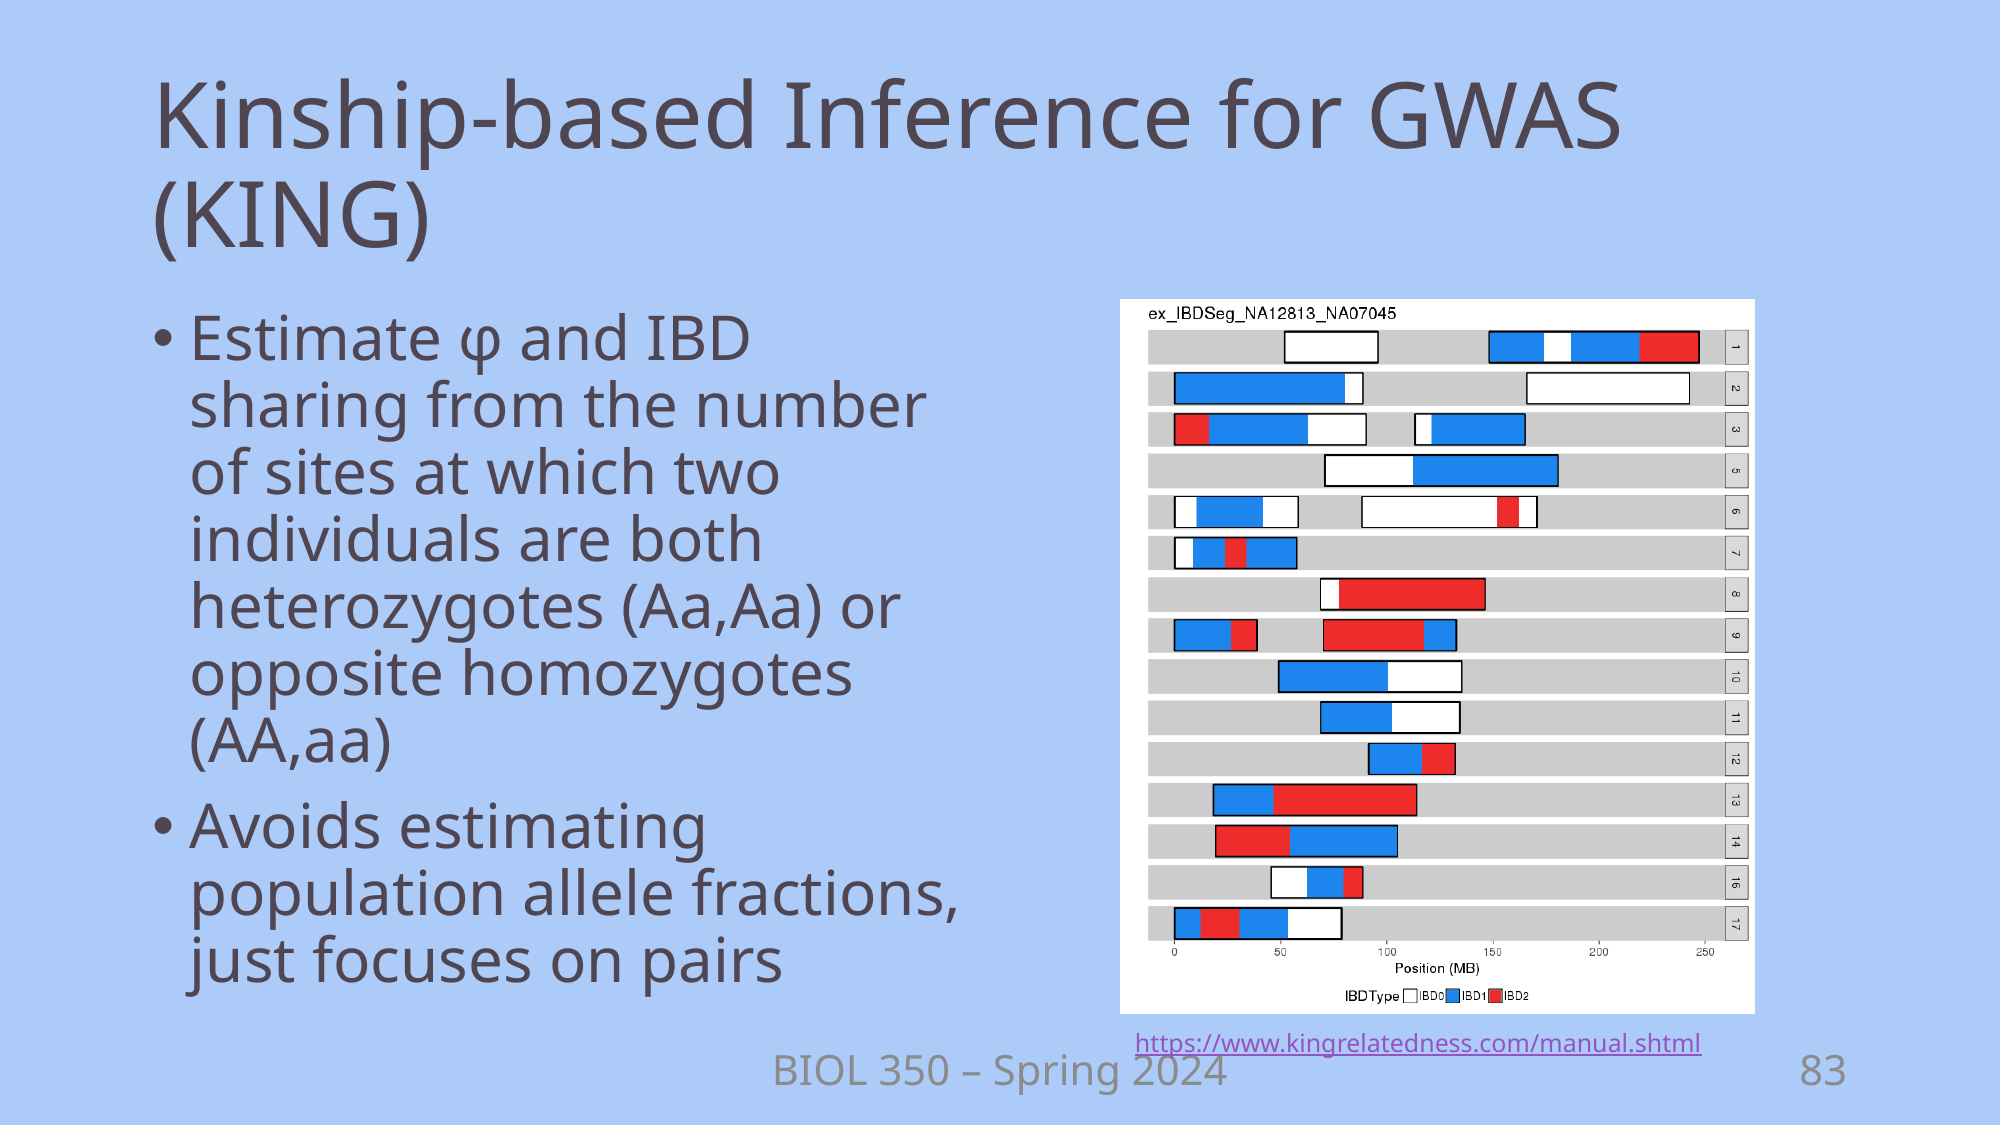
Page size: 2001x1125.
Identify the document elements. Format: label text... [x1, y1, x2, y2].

slide_number 83 [1412, 1042, 1863, 1103]
footer BIOL 350 – Spring 2024 [662, 1042, 1338, 1103]
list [1120, 299, 1755, 1014]
list Estimate φ and IBD sharing from the number of sites at which two individuals are both heterozygotes (Aa,Aa) or opposite homozygotes (AA,aa) Avoids estimating population allele fractions, just focuses on pairs [137, 299, 988, 1014]
title Kinship-based Inference for GWAS (KING) [137, 59, 1863, 278]
text_box https://www.kingrelatedness.com/manual.shtml [1120, 1019, 1781, 1069]
